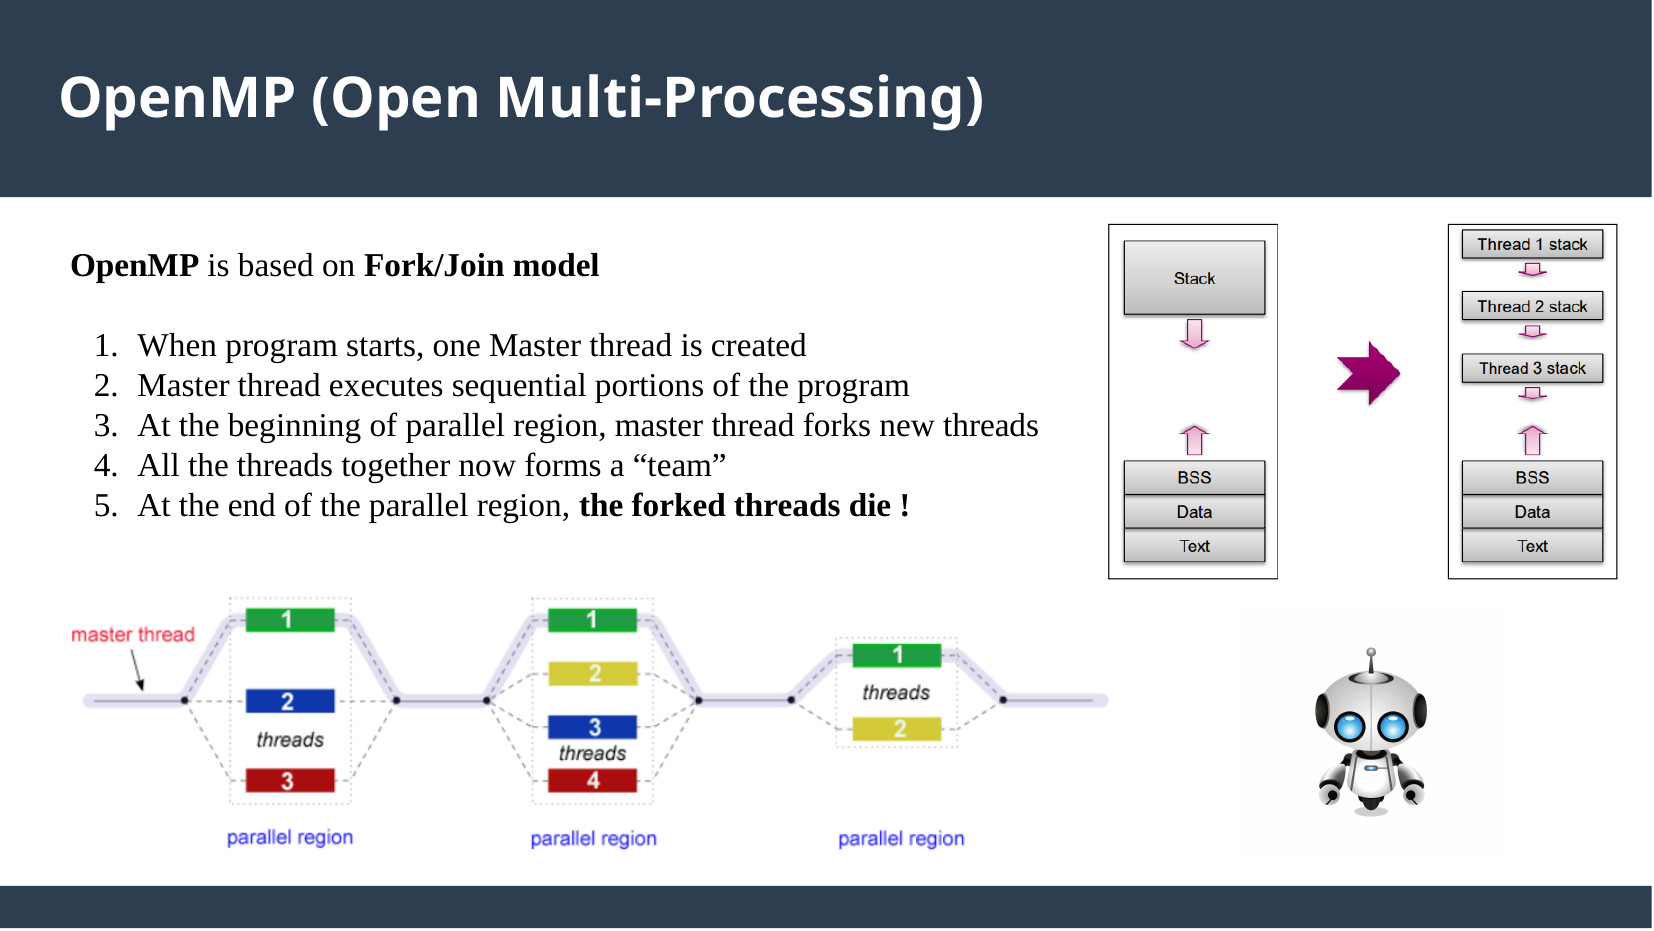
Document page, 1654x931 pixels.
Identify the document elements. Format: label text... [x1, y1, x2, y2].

text_box OpenMP (Open Multi-Processing) [58, 37, 1592, 153]
picture [1237, 608, 1506, 857]
picture [58, 212, 1630, 867]
text_box OpenMP is based on Fork/Join model When program starts, one Master thread is created Master thread executes sequential portions of the program At the beginning of parallel region, master thread forks new threads All the threads together now forms a “team” At the end of the parallel region, the forked threads die ! [55, 236, 1093, 510]
